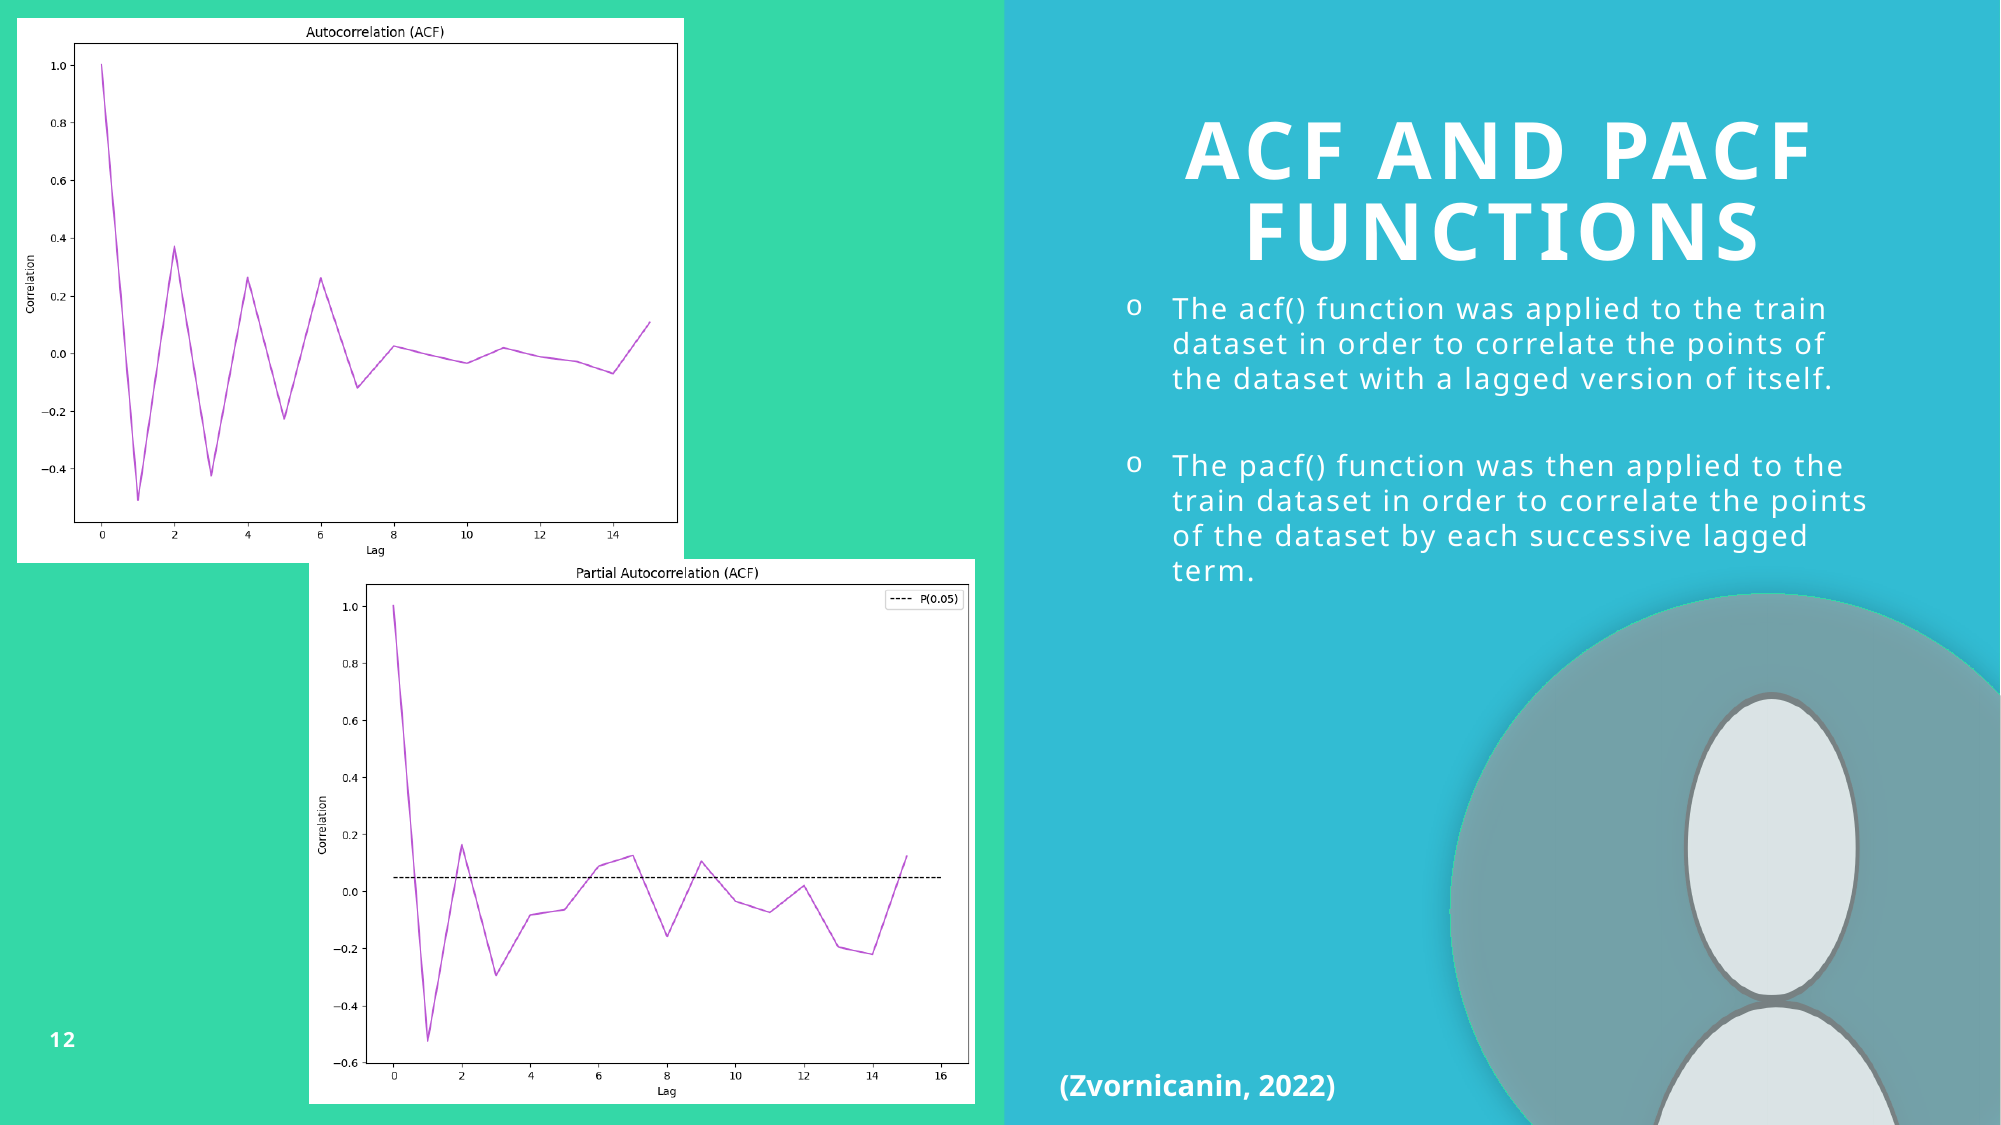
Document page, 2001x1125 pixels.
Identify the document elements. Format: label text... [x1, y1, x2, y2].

picture [1449, 593, 2001, 1125]
text_box (Zvornicanin, 2022) [1044, 1060, 1449, 1110]
slide_number 12 [0, 943, 125, 1062]
title ACF and PACF Functions [1004, 0, 2000, 1125]
picture [17, 18, 975, 1105]
list The acf() function was applied to the train dataset in order to correlate the points of the dataset with a lagged version of itself. The pacf() function was then applied to the train dataset in order to correlate the points of the dataset by each successive lagged term. [1125, 290, 1879, 677]
